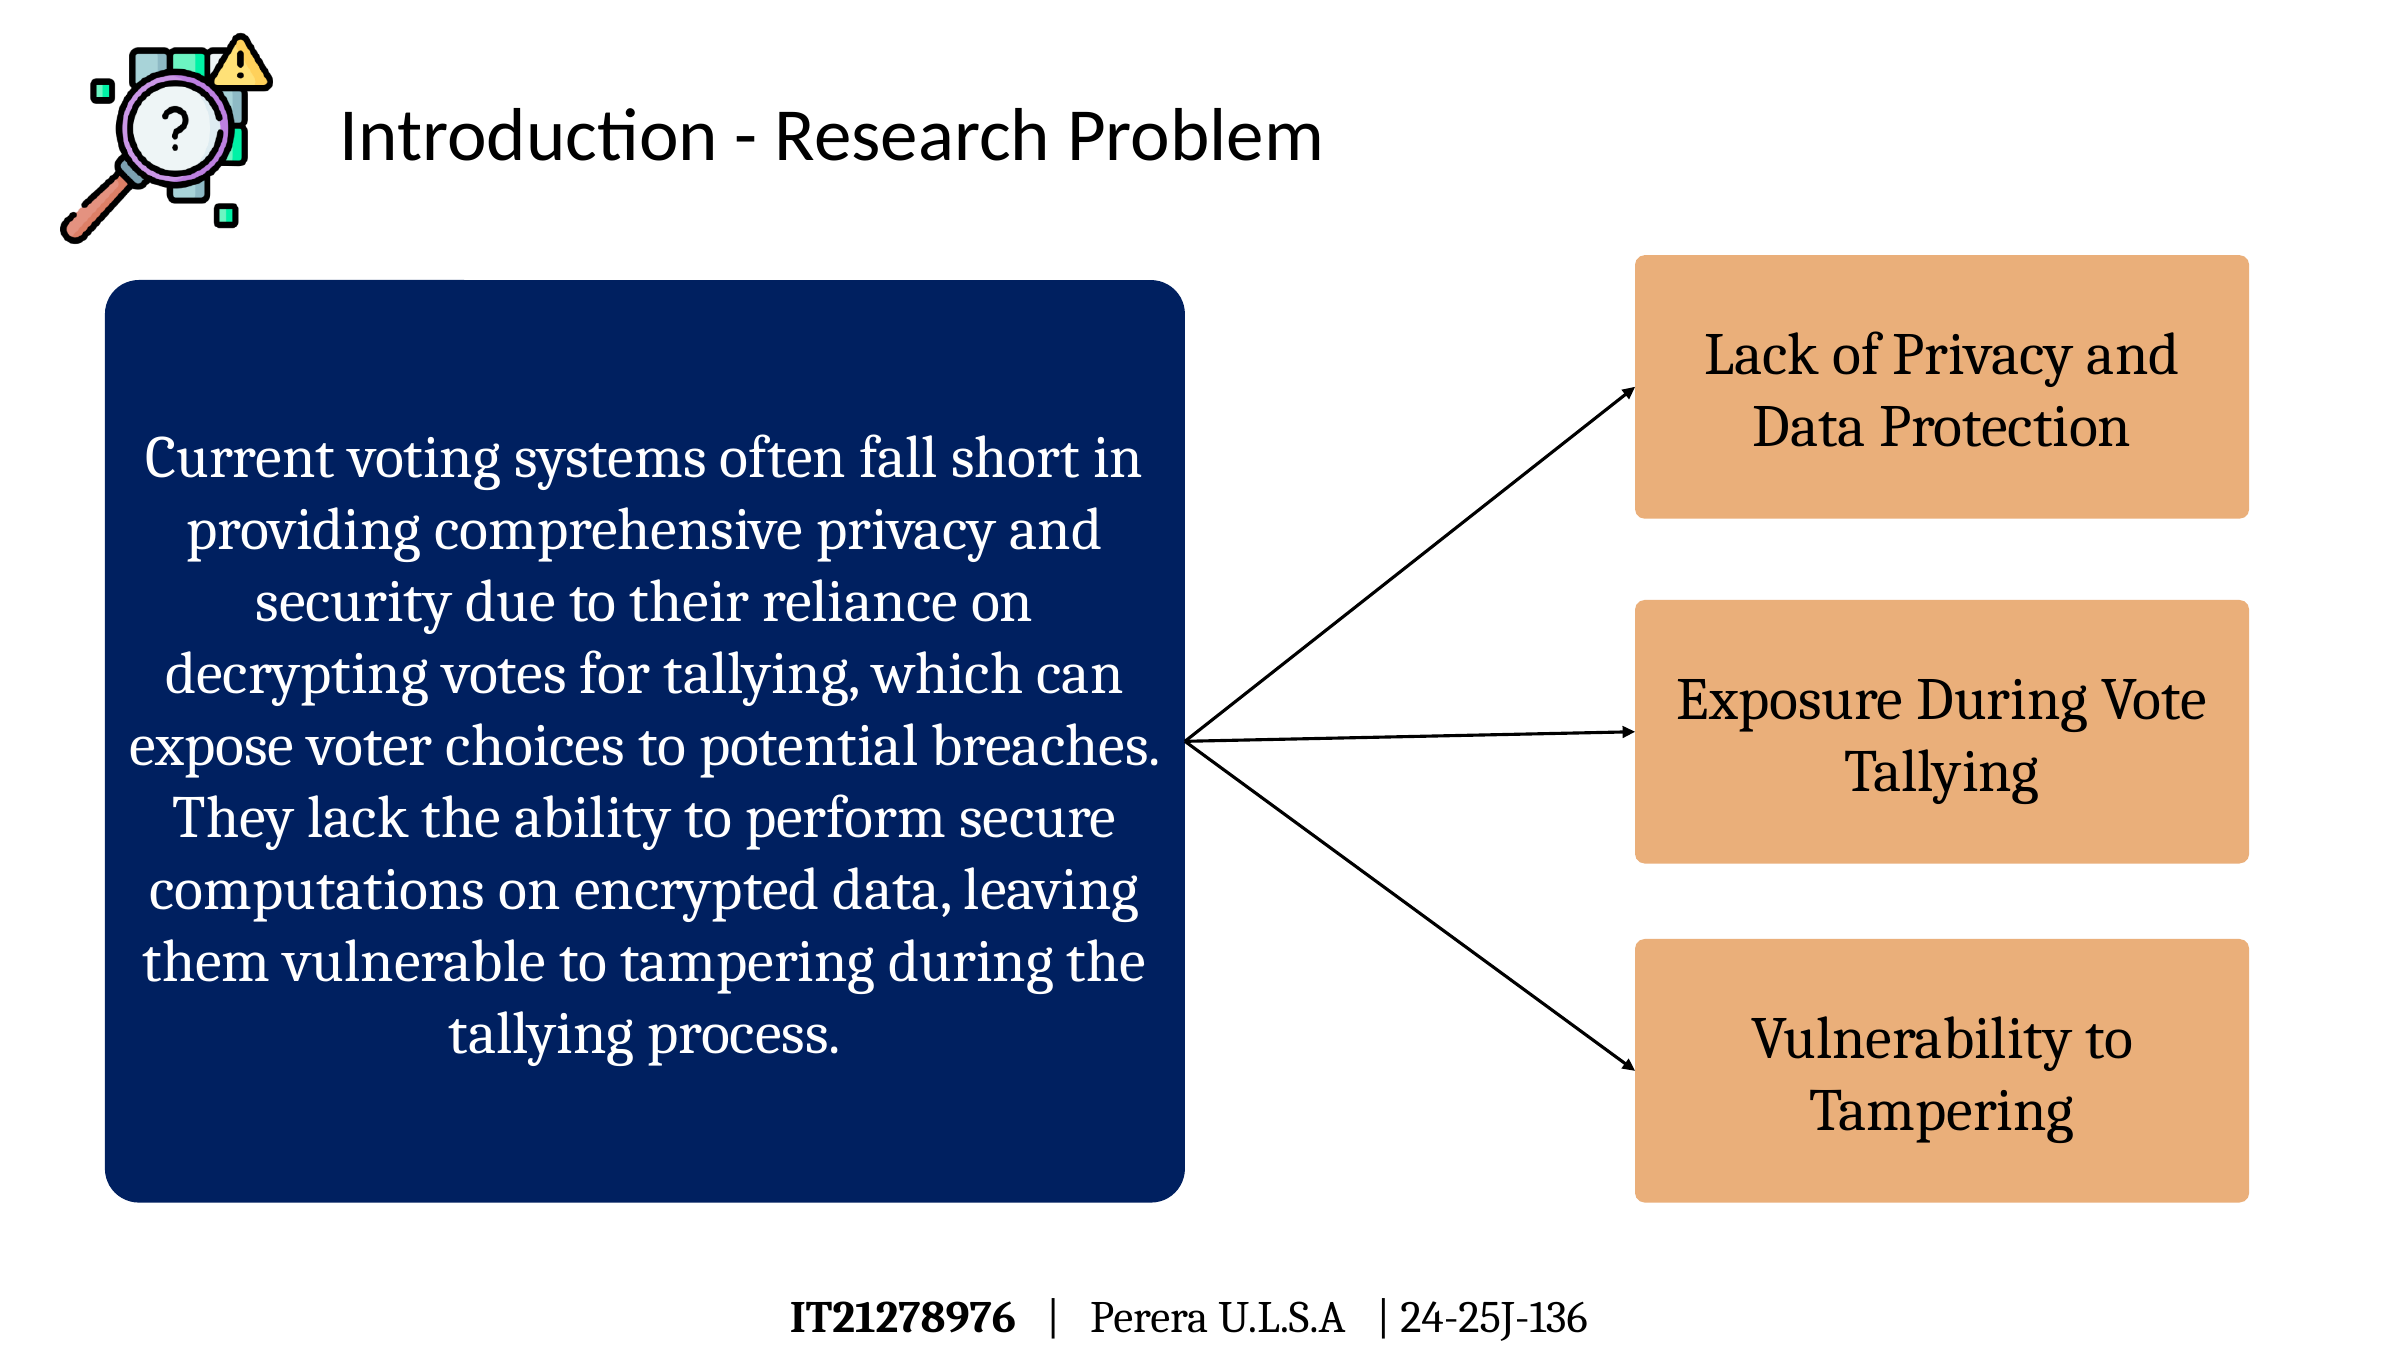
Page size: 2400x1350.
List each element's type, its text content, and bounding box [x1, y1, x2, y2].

picture [59, 31, 273, 245]
text_box Current voting systems often fall short in providing comprehensive privacy and security due to their reliance on decrypting votes for tallying, which can expose voter choices to potential breaches. They lack the ability to perform secure computations on encrypted data, leaving them vulnerable to tampering during the tallying process. [103, 278, 1186, 1204]
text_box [1184, 741, 1635, 1071]
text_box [1184, 387, 1635, 731]
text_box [1184, 731, 1635, 741]
text_box IT21278976 | Perera U.L.S.A | 24-25J-136 [518, 1278, 1860, 1350]
text_box Exposure During Vote Tallying [1635, 598, 2251, 865]
text_box Introduction - Research Problem [324, 78, 1373, 184]
text_box Vulnerability to Tampering [1633, 937, 2251, 1204]
text_box Lack of Privacy and Data Protection [1633, 254, 2251, 520]
